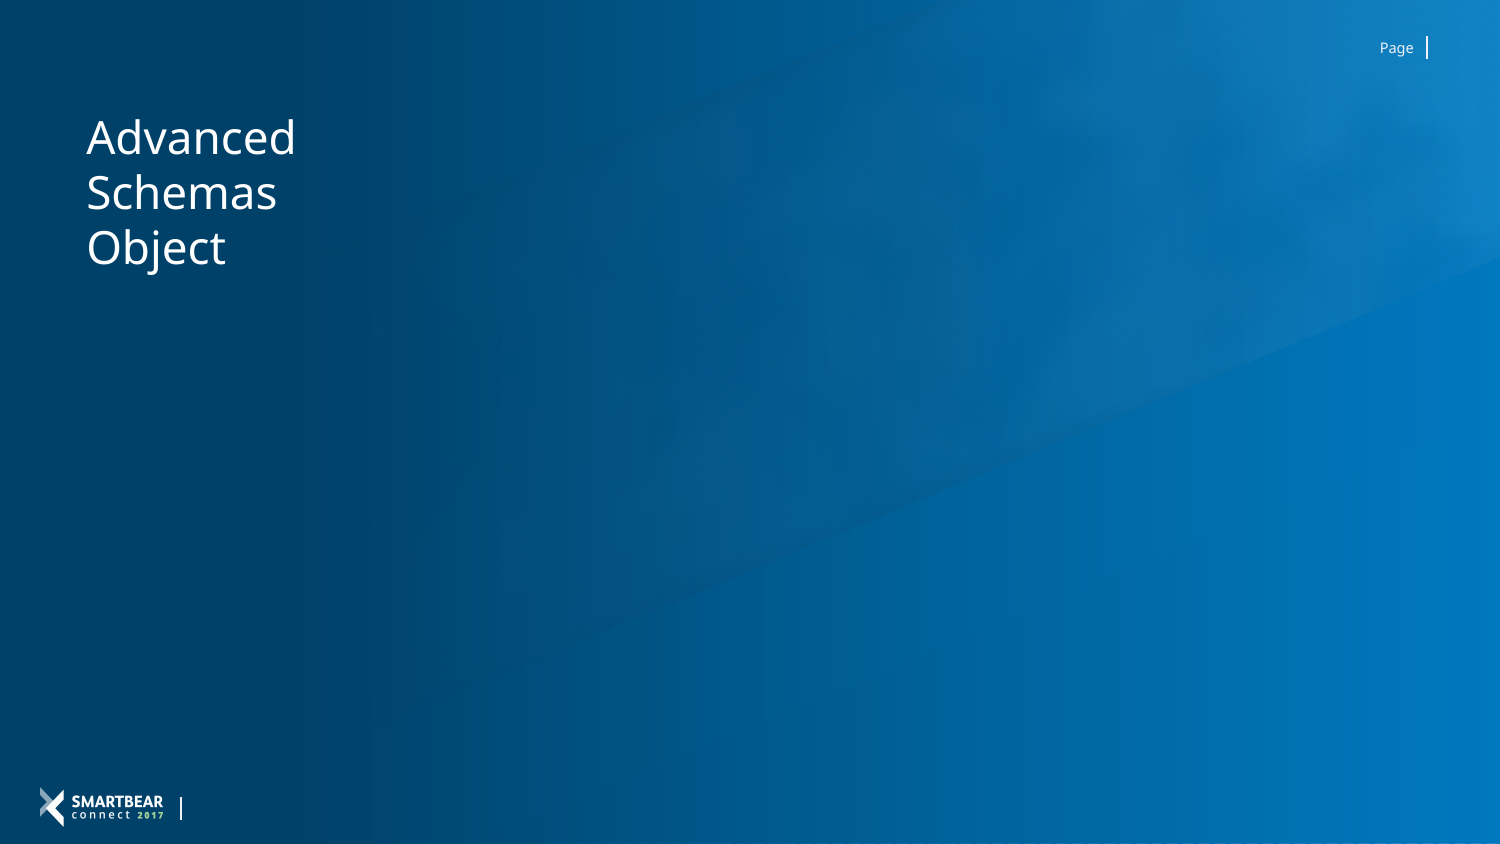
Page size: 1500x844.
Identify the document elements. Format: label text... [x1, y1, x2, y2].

title Advanced Schemas Object [85, 125, 501, 257]
picture [40, 787, 163, 827]
